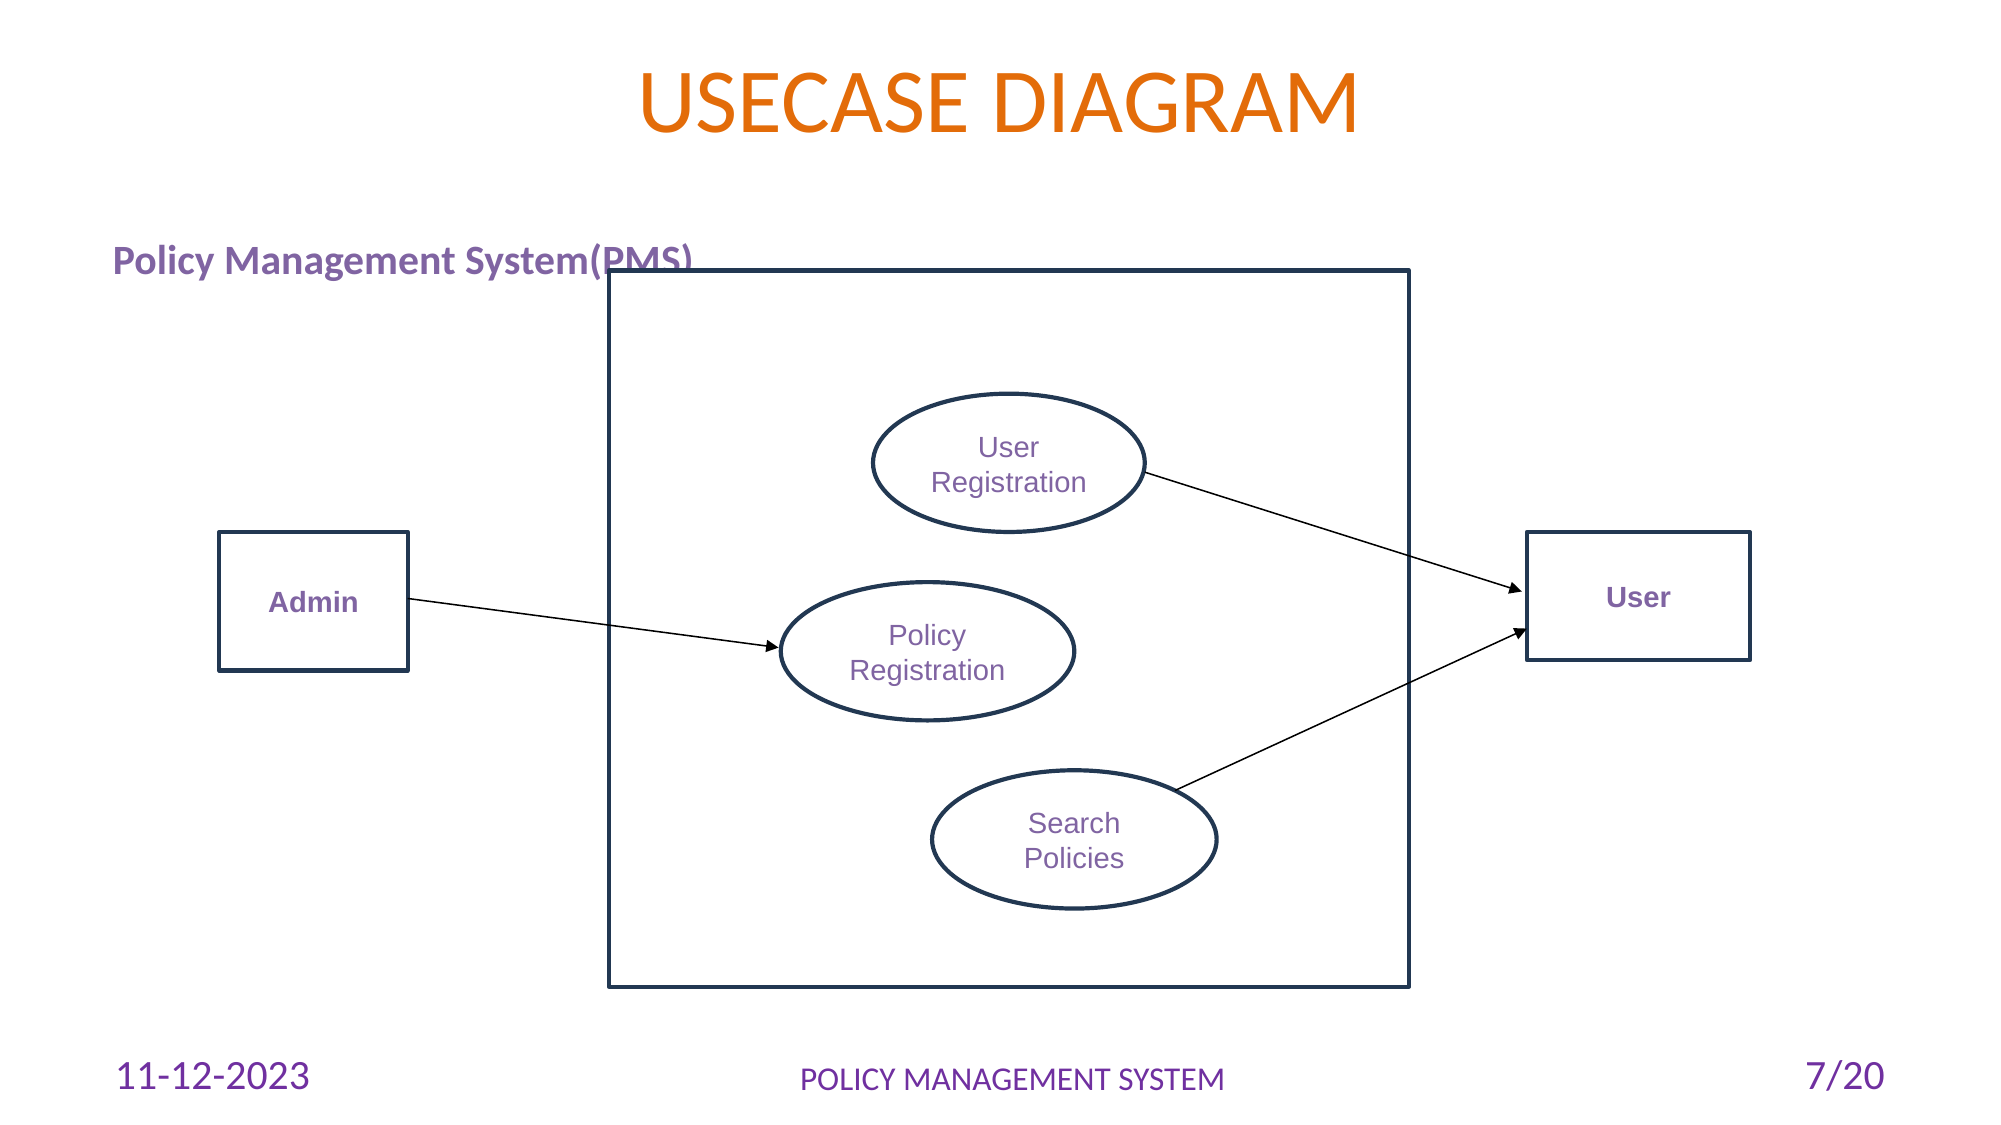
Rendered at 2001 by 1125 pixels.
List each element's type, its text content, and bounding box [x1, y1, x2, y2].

text_box [607, 268, 1411, 989]
footer POLICY MANAGEMENT SYSTEM [692, 1043, 1334, 1112]
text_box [1144, 471, 1522, 592]
title USECASE DIAGRAM [99, 30, 1900, 161]
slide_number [99, 1042, 567, 1103]
text_box Search Policies [929, 768, 1219, 911]
text_box Policy Registration [778, 580, 1077, 723]
text_box Admin [217, 530, 410, 673]
text_box User Registration [870, 391, 1147, 535]
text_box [407, 598, 779, 648]
slide_number 7/20 [1433, 1042, 1900, 1103]
list Policy Management System(PMS) [97, 200, 1898, 1022]
text_box User [1525, 530, 1752, 662]
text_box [1174, 628, 1528, 791]
